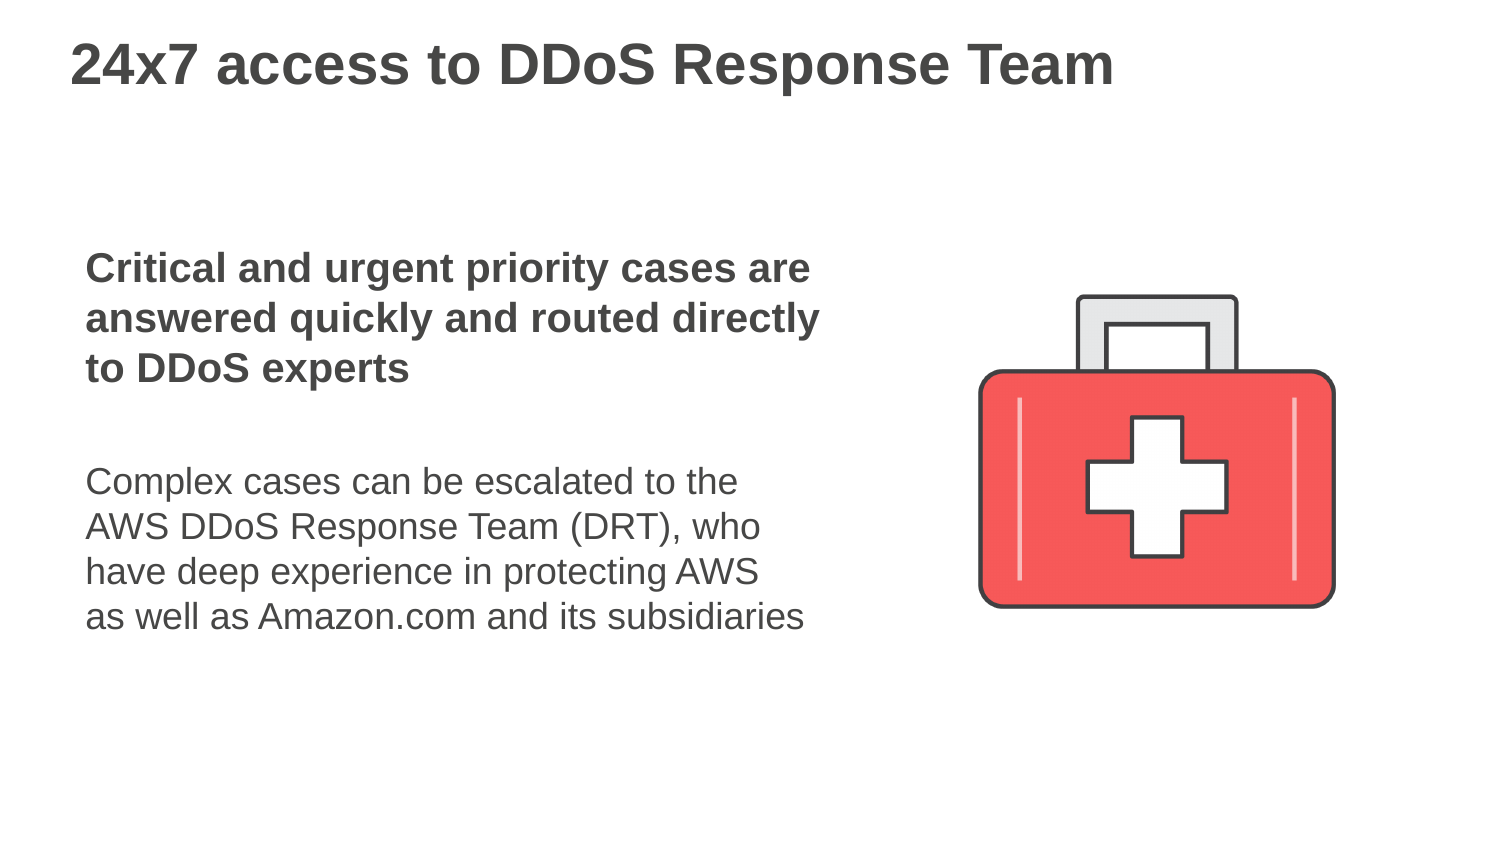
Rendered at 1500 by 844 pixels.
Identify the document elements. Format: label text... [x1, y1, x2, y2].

list Critical and urgent priority cases are answered quickly and routed directly to DDoS experts Complex cases can be escalated to the AWS DDoS Response Team (DRT), who have deep experience in protecting AWS as well as Amazon.com and its subsidiaries [70, 233, 843, 670]
picture [934, 228, 1380, 675]
title 24x7 access to DDoS Response Team [55, 18, 1402, 109]
